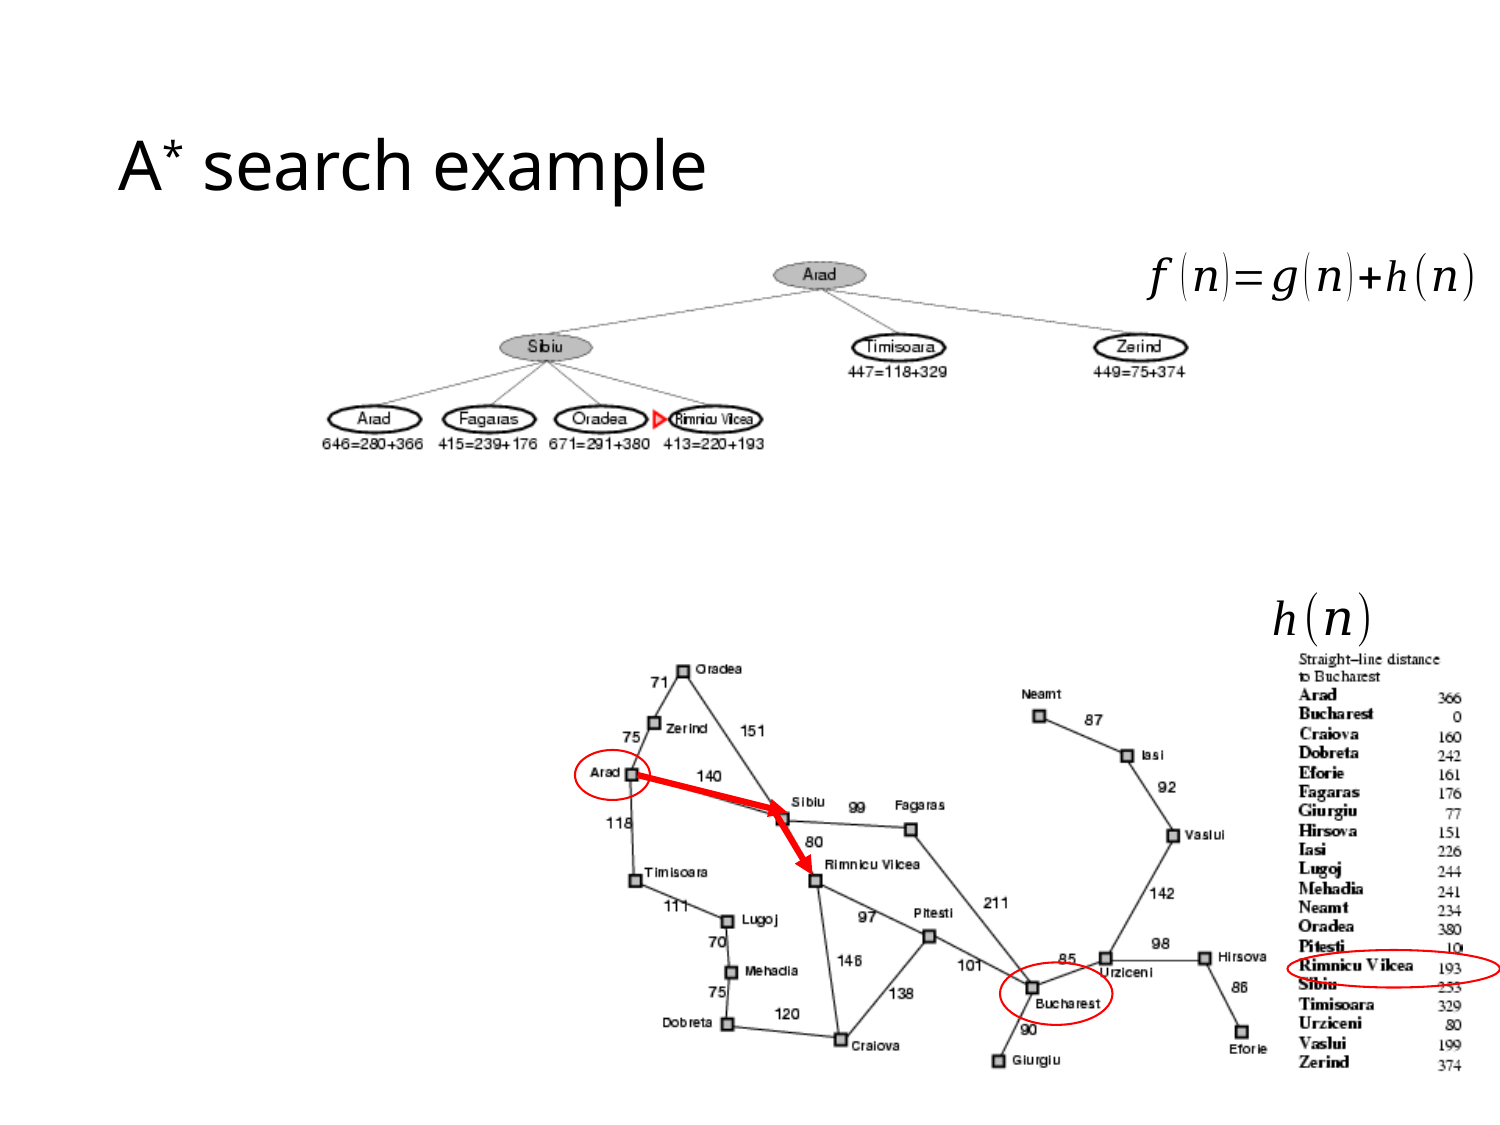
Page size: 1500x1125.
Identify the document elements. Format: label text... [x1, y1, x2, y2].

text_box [637, 774, 788, 813]
text_box [1463, 953, 1500, 984]
picture [587, 649, 1463, 1079]
picture [312, 249, 1200, 615]
text_box [573, 755, 587, 795]
title A* search example [103, 59, 1397, 278]
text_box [774, 812, 813, 875]
